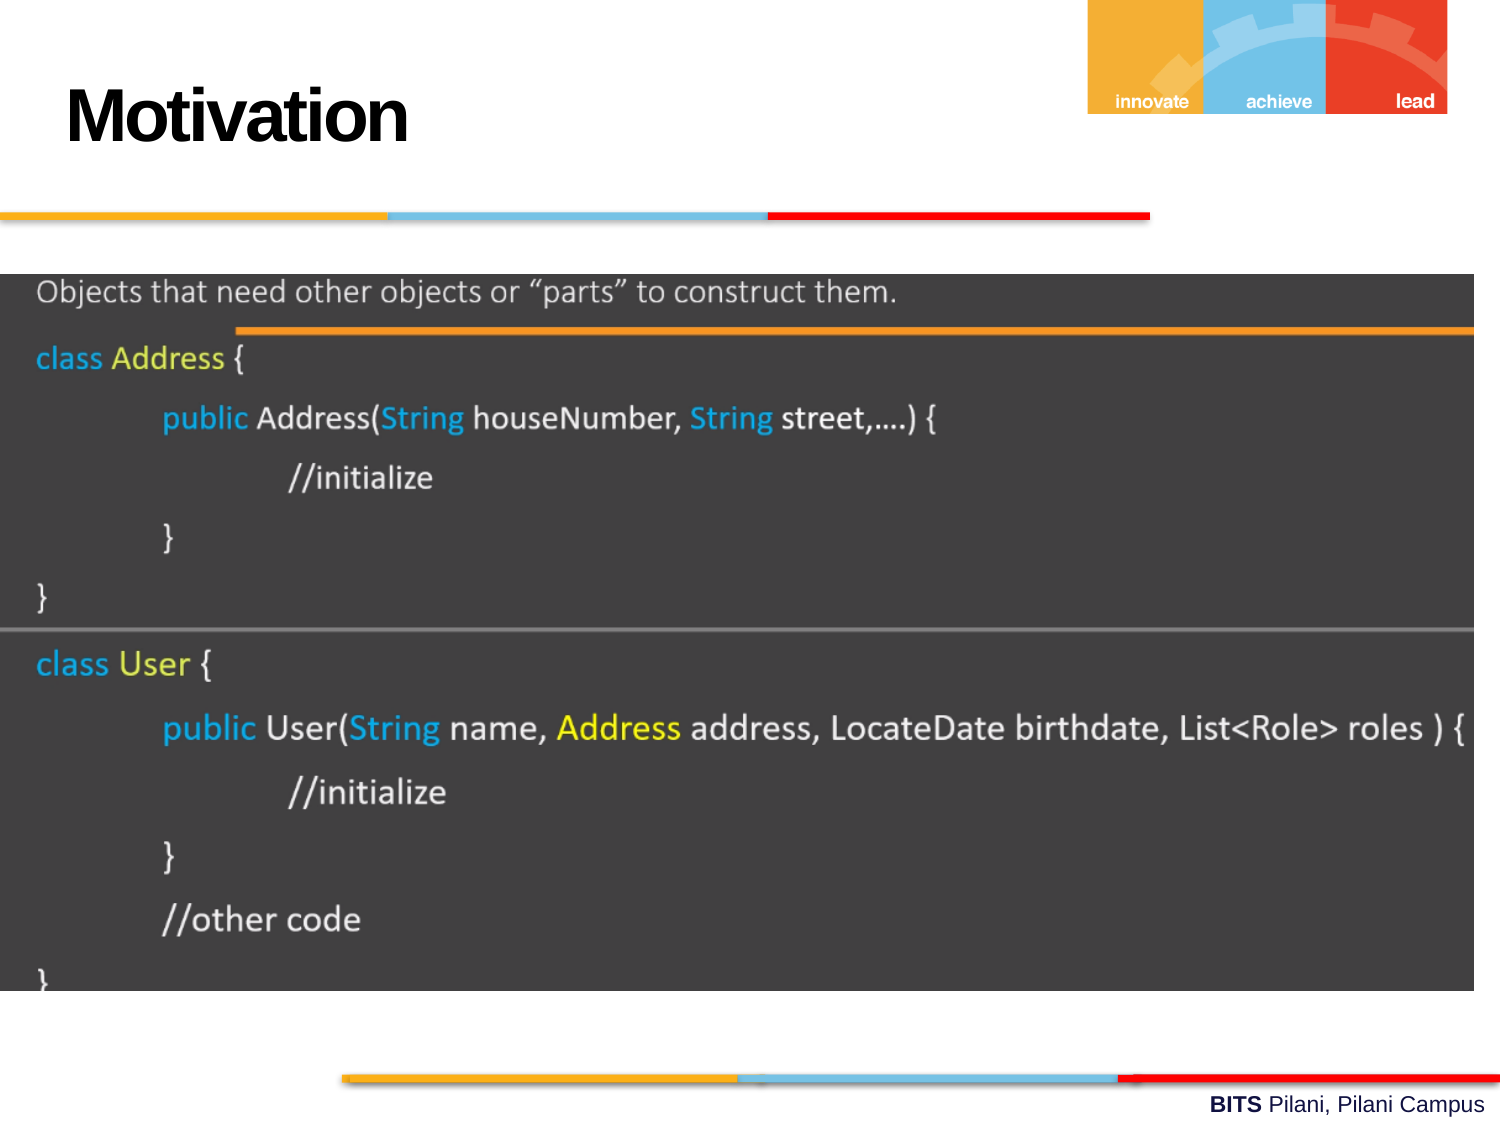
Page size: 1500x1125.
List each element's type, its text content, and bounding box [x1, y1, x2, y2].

picture [0, 274, 1474, 991]
picture [1087, 0, 1448, 114]
list Motivation [50, 24, 1088, 213]
